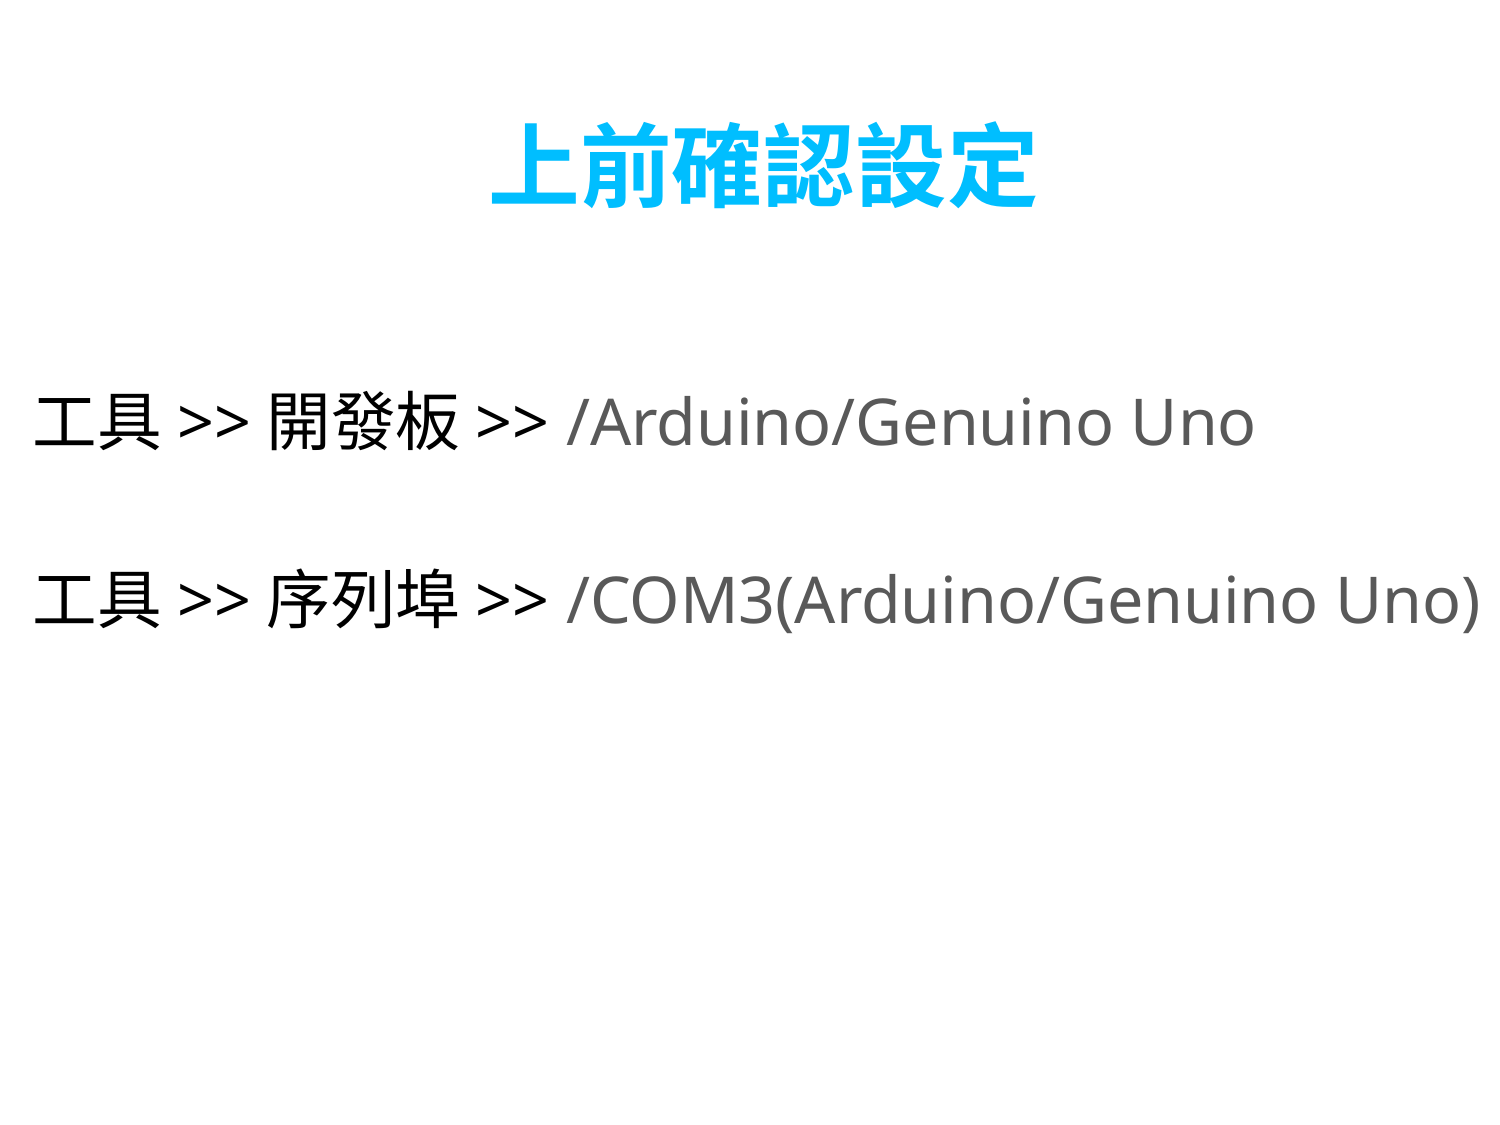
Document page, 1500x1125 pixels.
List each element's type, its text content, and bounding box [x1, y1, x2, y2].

text_box 工具>>開發板>> /Arduino/Genuino Uno 工具>>序列埠>> /COM3(Arduino/Genuino Uno) [22, 281, 1500, 844]
text_box 上前確認設定 [213, 99, 1314, 229]
